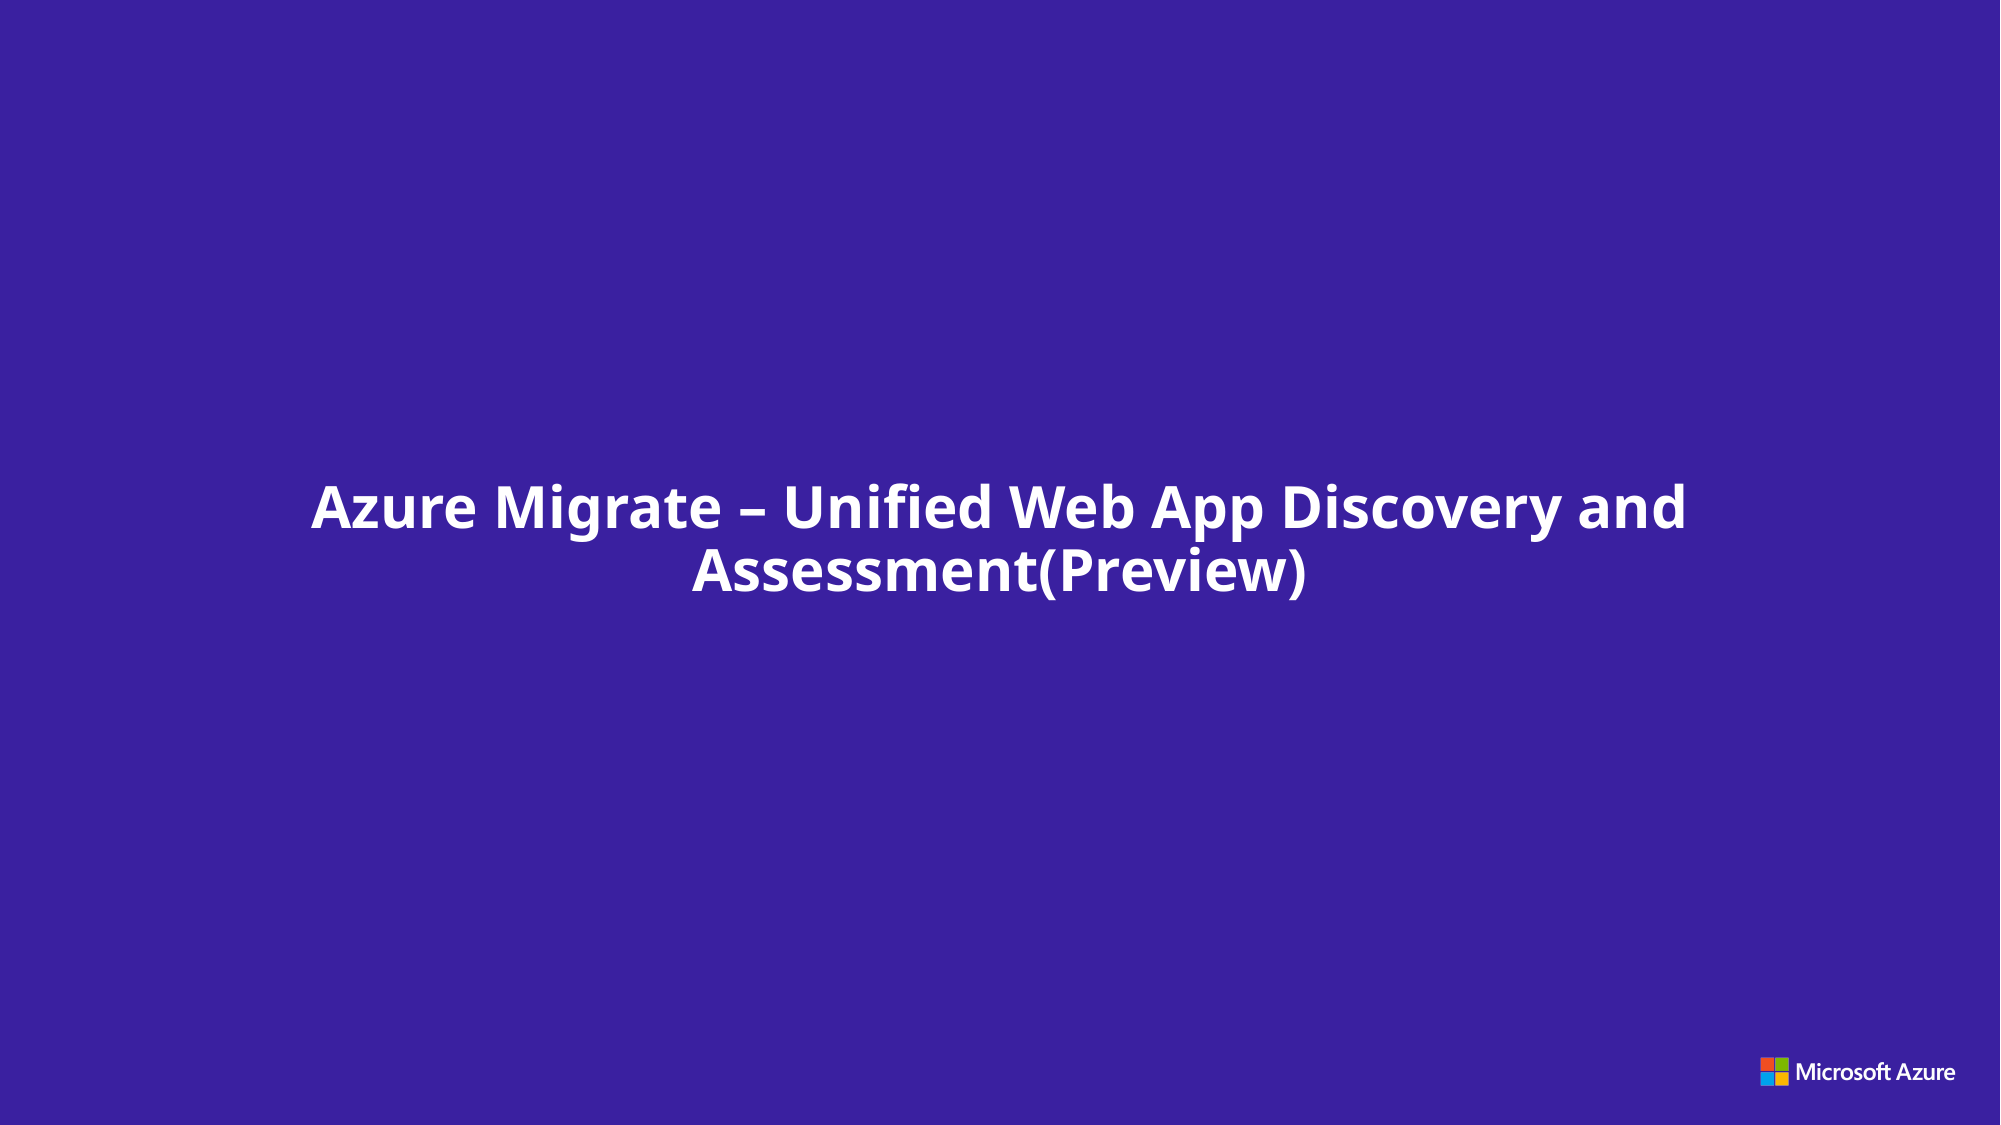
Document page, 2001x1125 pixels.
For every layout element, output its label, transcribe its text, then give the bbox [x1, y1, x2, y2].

picture [1733, 1030, 1984, 1113]
list Azure Migrate – Unified Web App Discovery and Assessment(Preview) [0, 471, 2000, 584]
